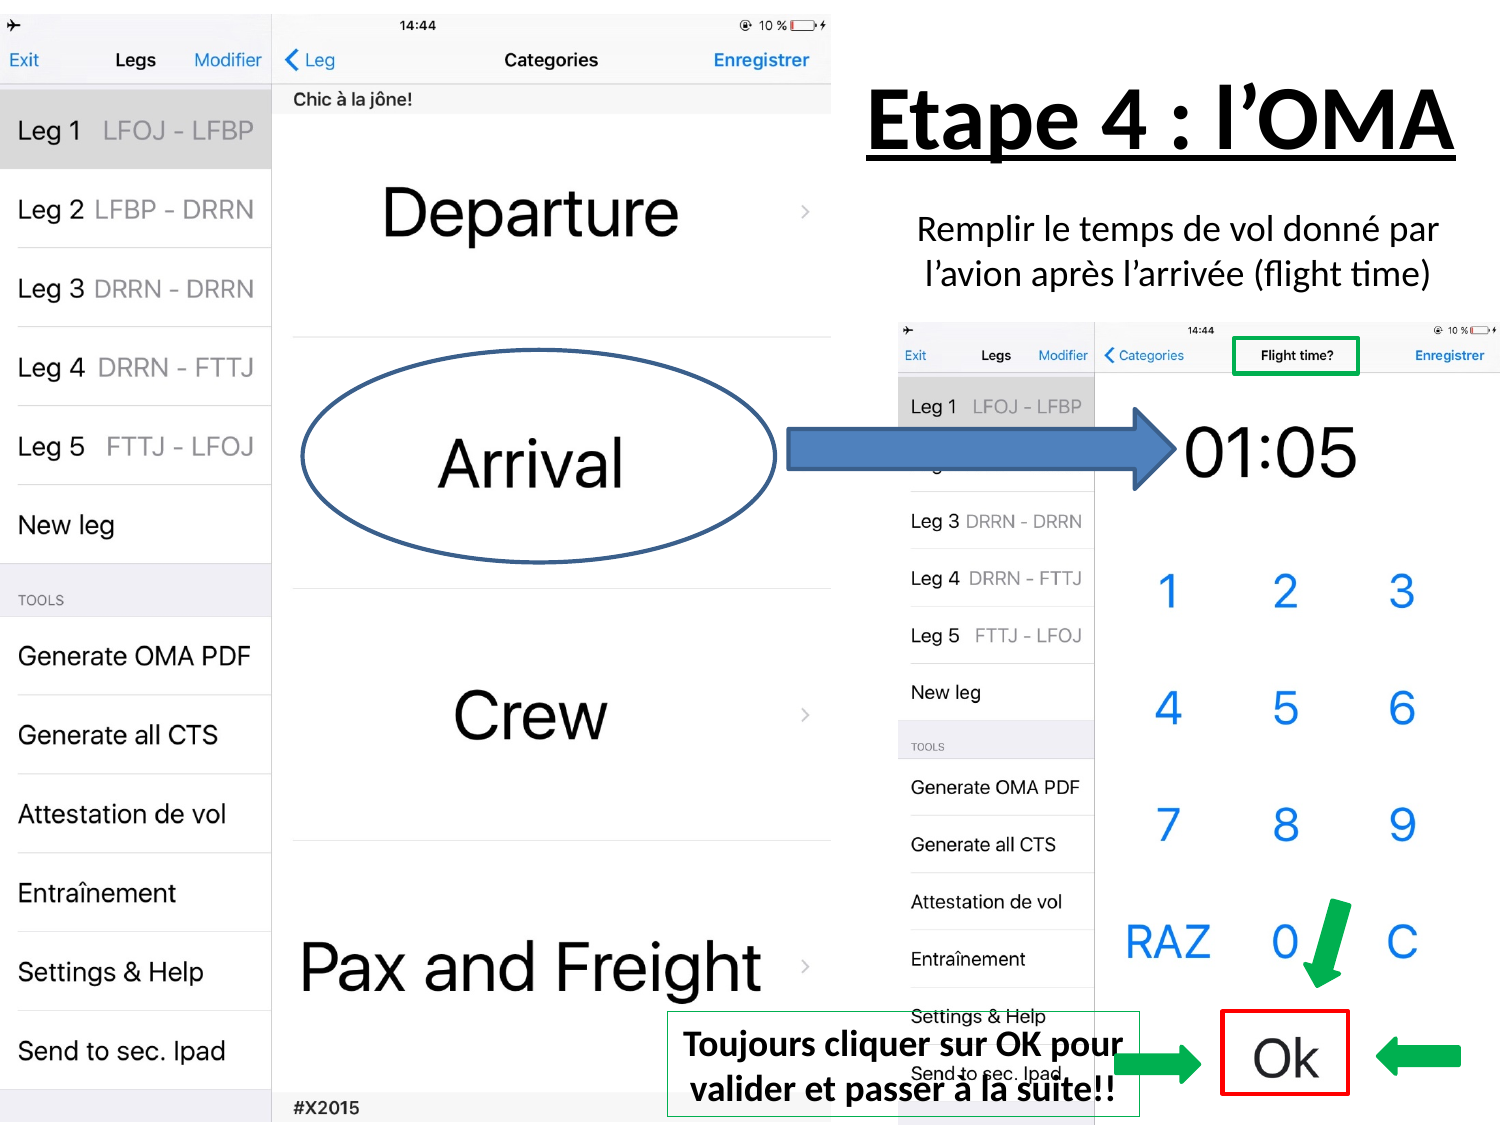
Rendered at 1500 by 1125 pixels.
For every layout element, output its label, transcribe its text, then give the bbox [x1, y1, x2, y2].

text_box Remplir le temps de vol donné par l’avion après l’arrivée (flight time) [898, 196, 1459, 301]
text_box Toujours cliquer sur OK pour valider et passer à la suite!! [835, 1011, 893, 1117]
picture [898, 322, 1500, 1125]
title Etape 4 : l’OMA [834, 19, 1500, 207]
text_box [835, 426, 893, 472]
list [0, 13, 831, 1122]
